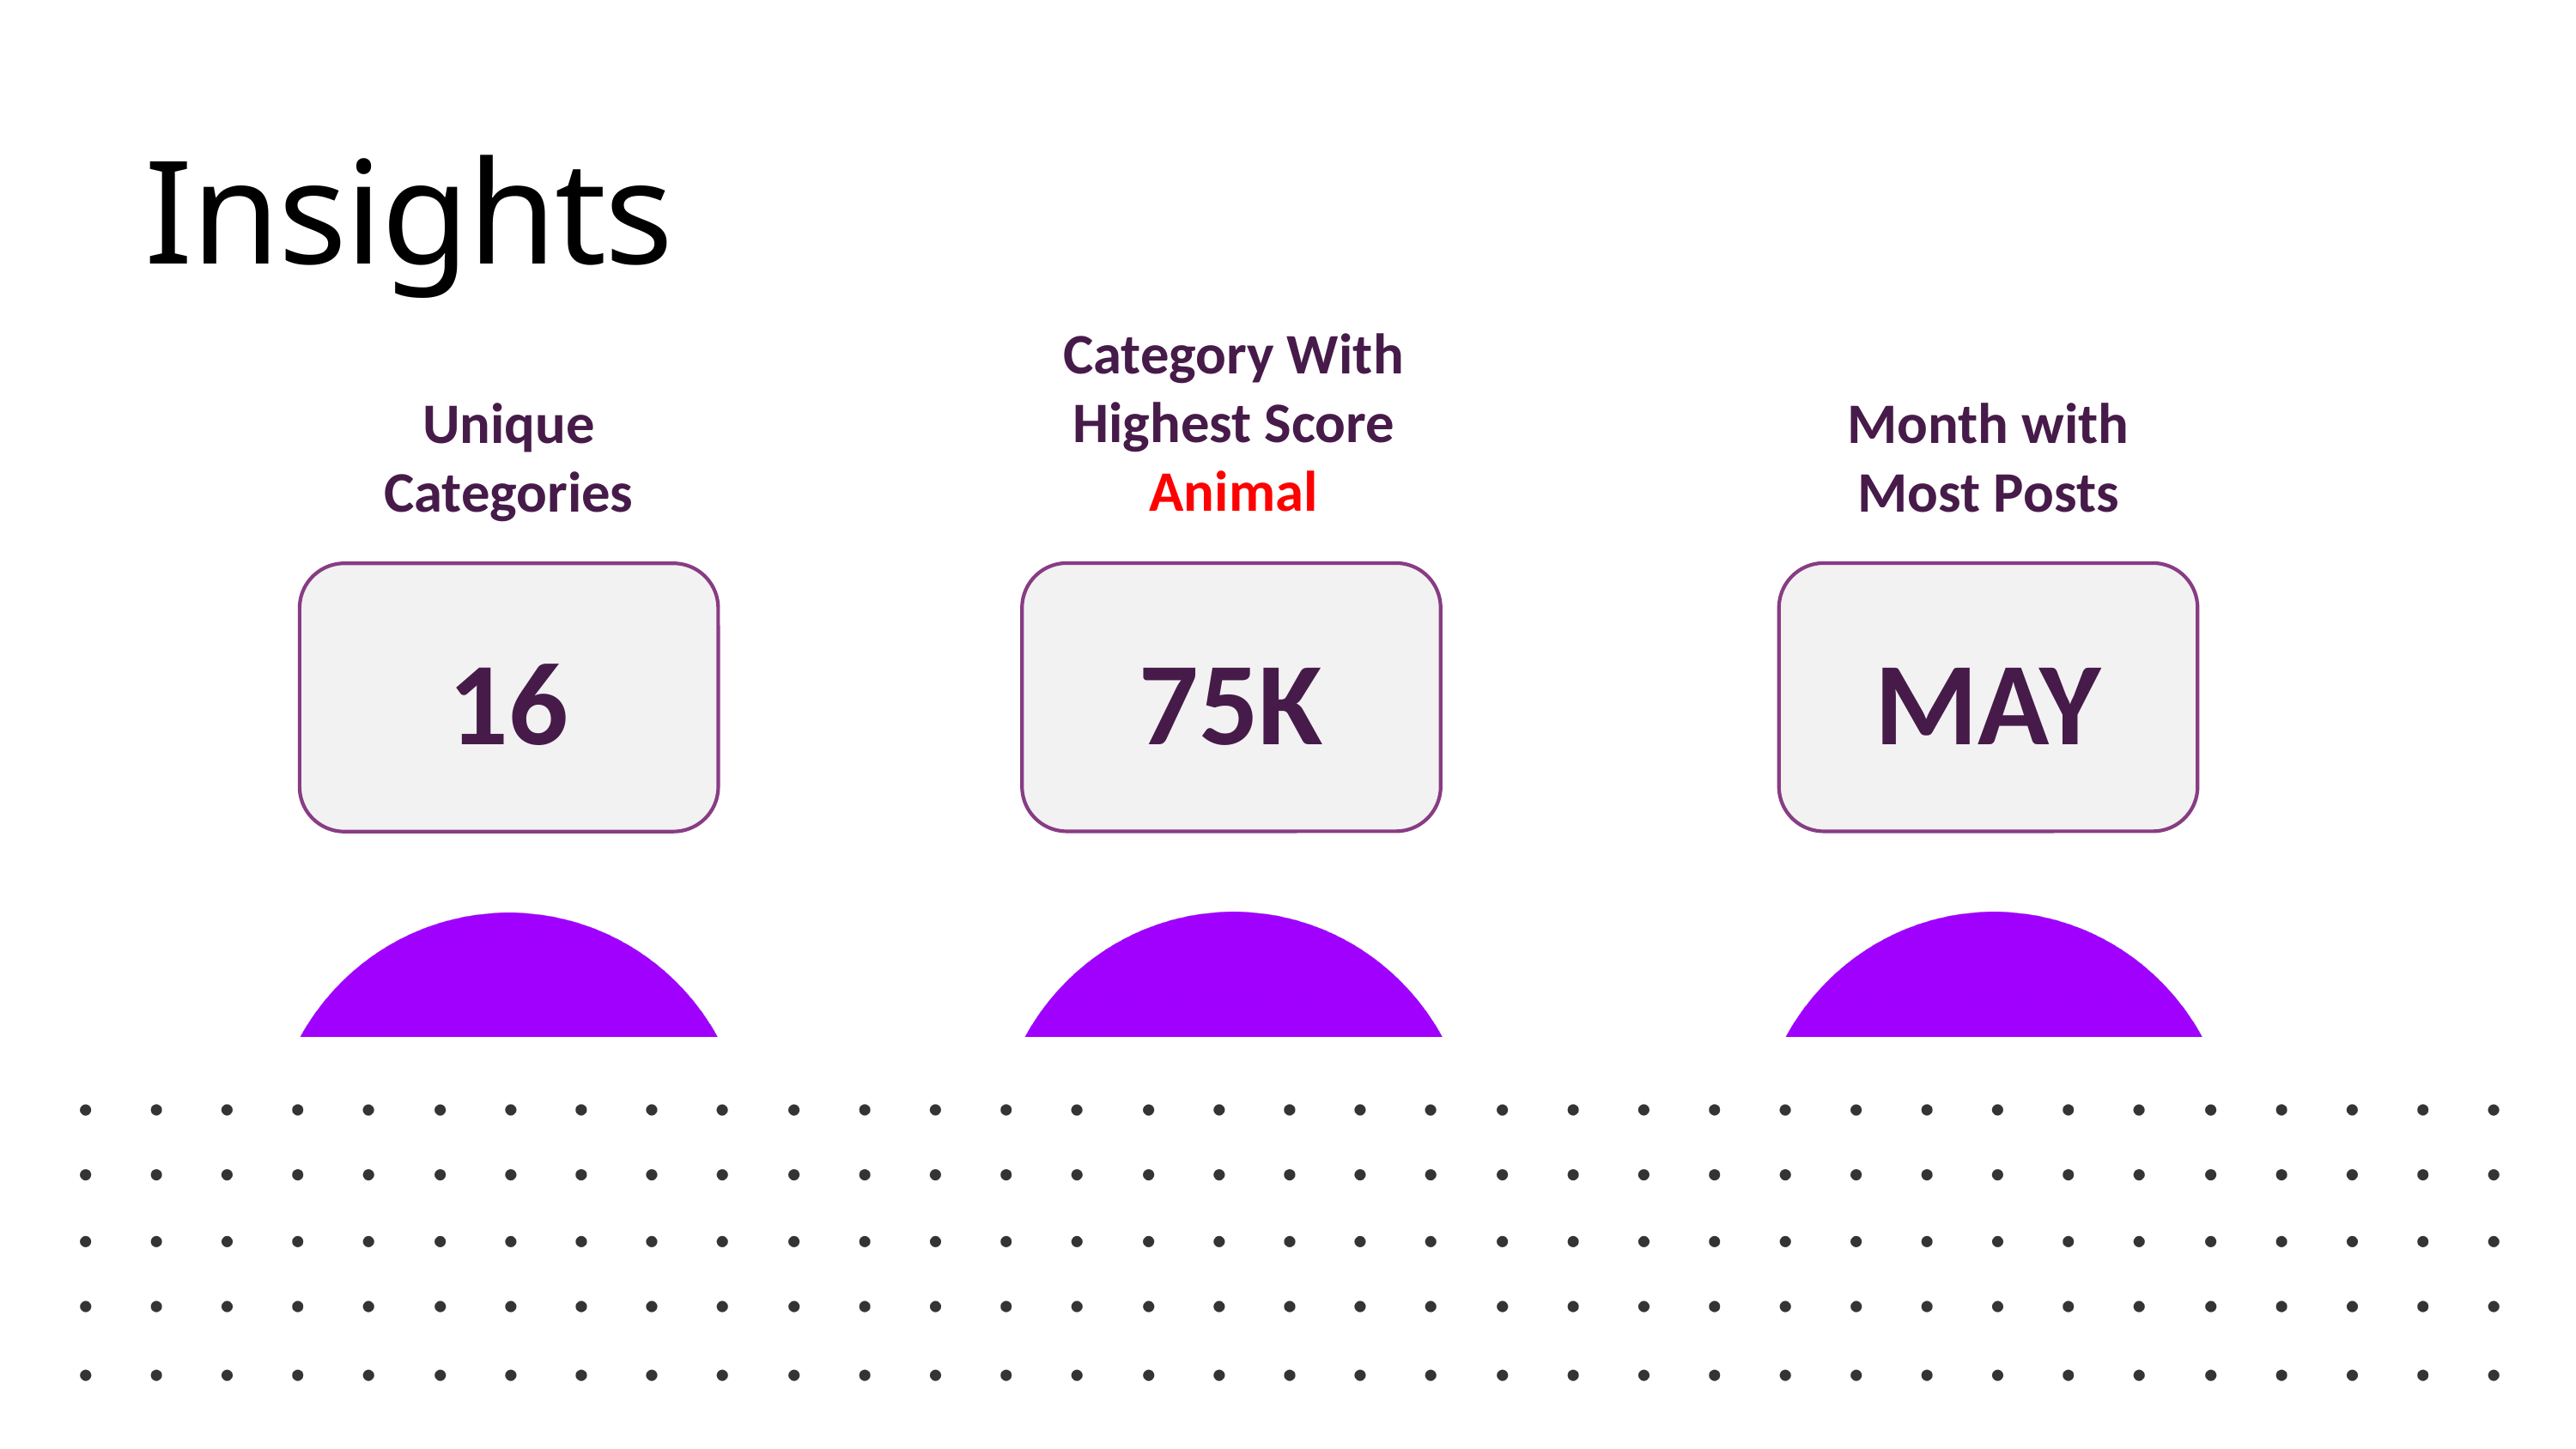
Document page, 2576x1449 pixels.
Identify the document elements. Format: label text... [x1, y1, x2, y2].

picture [1784, 912, 2204, 1037]
text_box Unique Categories [299, 379, 719, 530]
text_box 16 [297, 561, 720, 834]
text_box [72, 1099, 2504, 1385]
text_box Month with Most Posts [1778, 379, 2198, 530]
picture [1024, 912, 1443, 1037]
text_box Insights [144, 121, 799, 294]
text_box 75K [1020, 561, 1443, 834]
picture [299, 912, 719, 1037]
text_box MAY [1777, 561, 2200, 834]
text_box Category With Highest Score Animal [1024, 310, 1443, 530]
